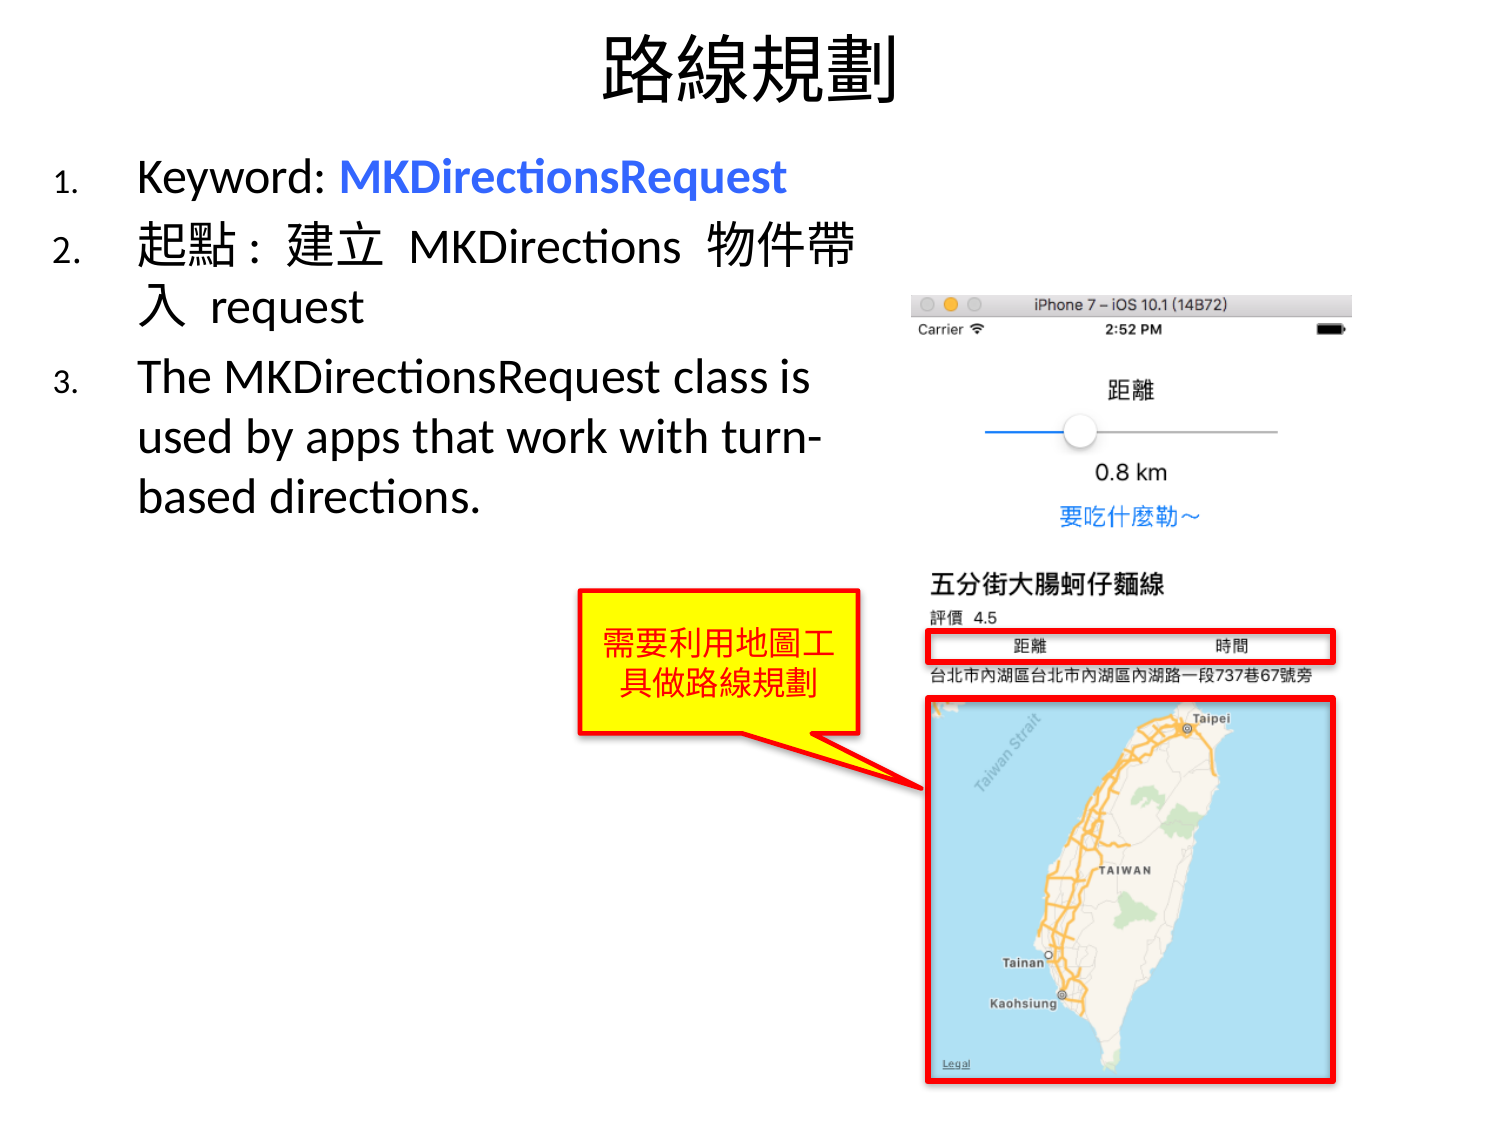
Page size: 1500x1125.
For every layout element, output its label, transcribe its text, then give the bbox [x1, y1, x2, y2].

picture [911, 295, 1352, 1100]
title 路線規劃 [0, 0, 1500, 137]
text_box 需要利用地圖工具做路線規劃 [579, 589, 906, 785]
list Keyword: MKDirectionsRequest 起點: 建立 MKDirections 物件帶入 request The MKDirectionsRequest class is used by apps that work with turn-based directions. [37, 136, 912, 607]
